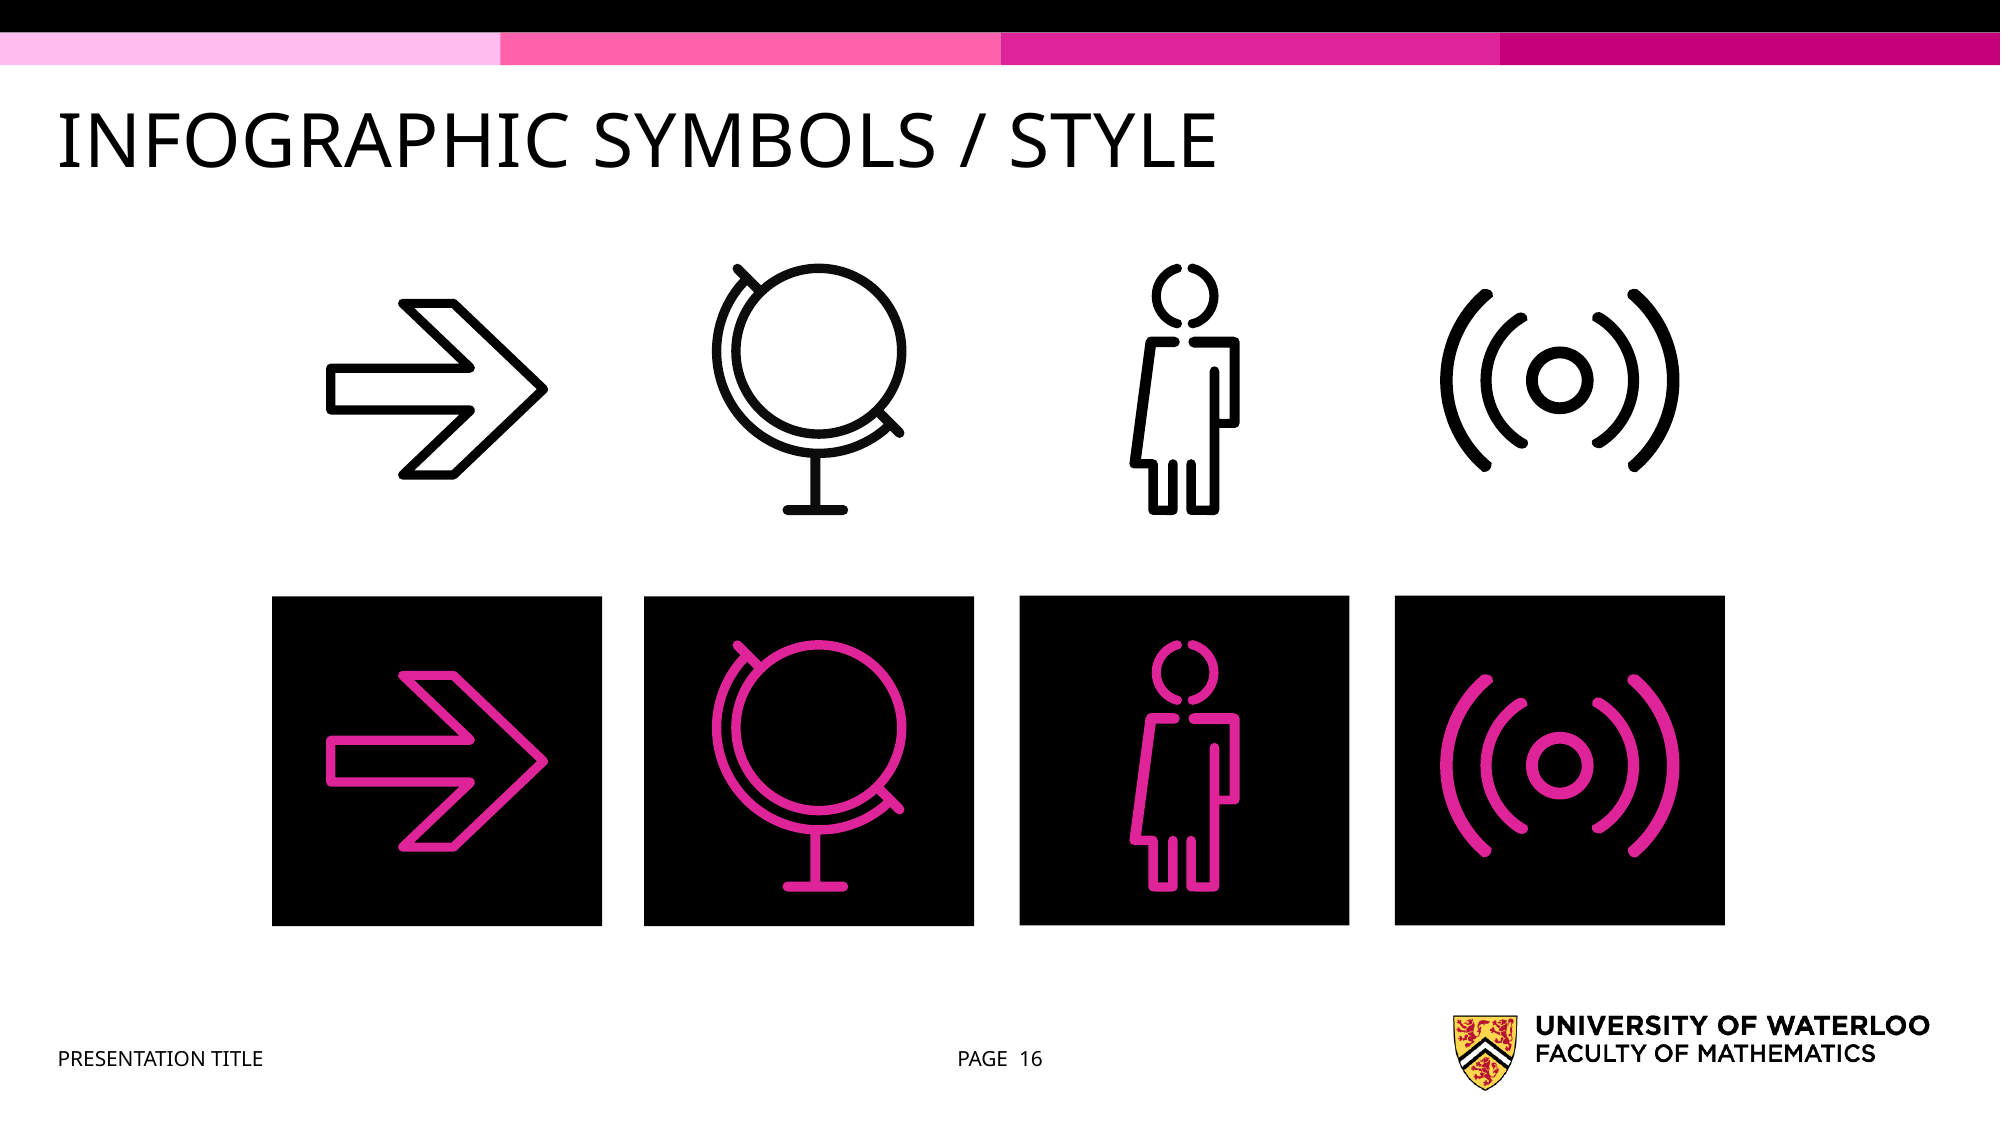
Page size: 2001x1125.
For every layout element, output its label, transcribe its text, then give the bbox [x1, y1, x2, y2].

text_box [710, 262, 908, 517]
text_box [1128, 712, 1181, 893]
text_box [1524, 345, 1595, 416]
picture [1375, 956, 2001, 1125]
text_box [1479, 311, 1529, 450]
text_box [1186, 638, 1220, 706]
text_box [1186, 262, 1220, 330]
text_box [1590, 311, 1641, 450]
text_box [1018, 594, 1351, 926]
title INFOGRAPHIC SYMBOLS / STYLE [42, 71, 1941, 219]
text_box [325, 669, 550, 853]
text_box [1626, 673, 1681, 859]
footer PRESENTATION TITLE [42, 1039, 900, 1081]
text_box [1128, 335, 1181, 517]
text_box [1439, 288, 1495, 474]
text_box [1439, 673, 1495, 859]
text_box [1590, 696, 1641, 835]
text_box [325, 297, 550, 481]
text_box [1150, 639, 1184, 707]
text_box [1479, 696, 1529, 836]
text_box [1150, 262, 1184, 330]
text_box [1626, 287, 1681, 474]
text_box [1185, 335, 1241, 517]
text_box [1524, 730, 1595, 801]
text_box [1185, 712, 1241, 893]
text_box [643, 595, 975, 927]
text_box [271, 595, 603, 927]
slide_number PAGE 16 [916, 1039, 1084, 1081]
text_box [710, 639, 908, 893]
text_box [1394, 594, 1726, 926]
